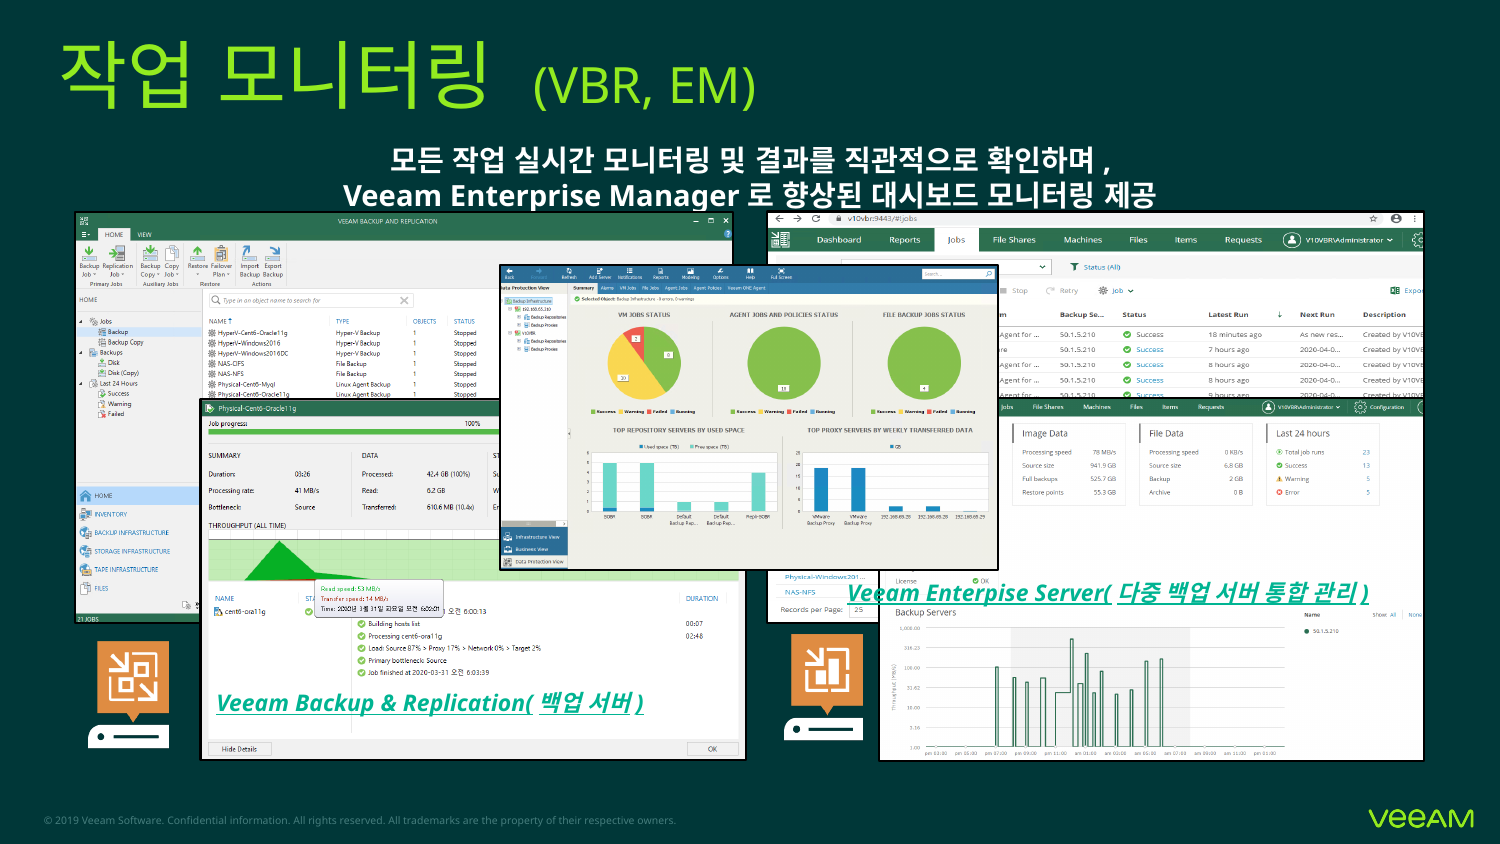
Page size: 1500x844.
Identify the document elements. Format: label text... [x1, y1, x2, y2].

picture [1368, 809, 1474, 828]
picture [87, 640, 169, 749]
picture [75, 212, 1424, 761]
picture [784, 632, 864, 741]
title 작업 모니터링 (VBR, EM) [59, 28, 1432, 119]
text_box 모든 작업 실시간 모니터링 및 결과를 직관적으로 확인하며, Veeam Enterprise Manager로 향상된 대시보드 모니터링 제공 [75, 140, 1426, 213]
